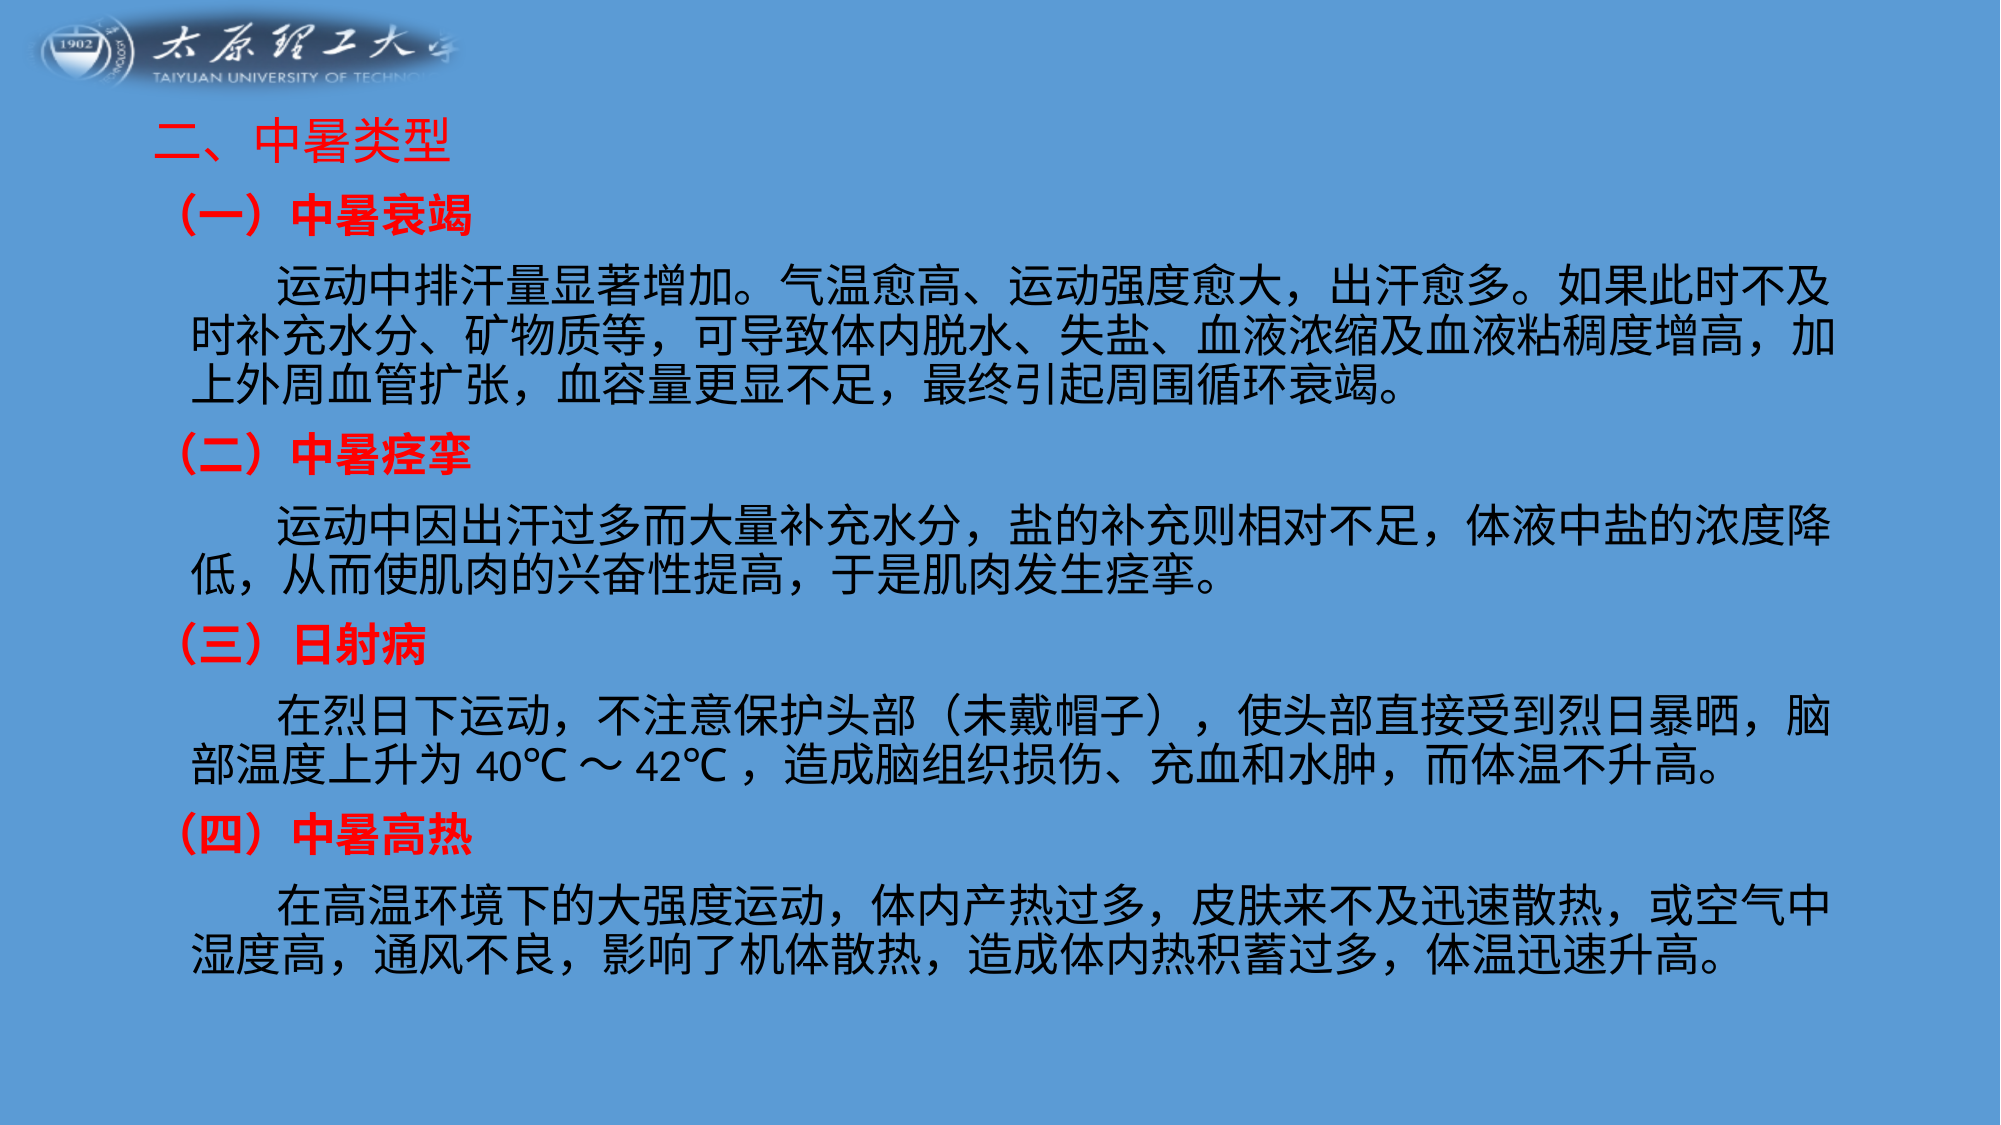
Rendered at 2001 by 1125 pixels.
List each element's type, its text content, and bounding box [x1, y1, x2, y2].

list 二、中暑类型 （一）中暑衰竭 运动中排汗量显著增加。气温愈高、运动强度愈大，出汗愈多。如果此时不及时补充水分、矿物质等，可导致体内脱水、失盐、血液浓缩及血液粘稠度增高，加上外周血管扩张，血容量更显不足，最终引起周围循环衰竭。 （二）中暑痉挛 运动中因出汗过多而大量补充水分，盐的补充则相对不足，体液中盐的浓度降低，从而使肌肉的兴奋性提高，于是肌肉发生痉挛。 （三）日射病 在烈日下运动，不注意保护头部（未戴帽子），使头部直接受到烈日暴晒，脑部温度上升为40℃～42℃，造成脑组织损伤、充血和水肿，而体温不升高。 （四）中暑高热 在高温环境下的大强度运动，体内产热过多，皮肤来不及迅速散热，或空气中湿度高，通风不良，影响了机体散热，造成体内热积蓄过多，体温迅速升高。 [137, 101, 1886, 1125]
picture [0, 0, 486, 102]
